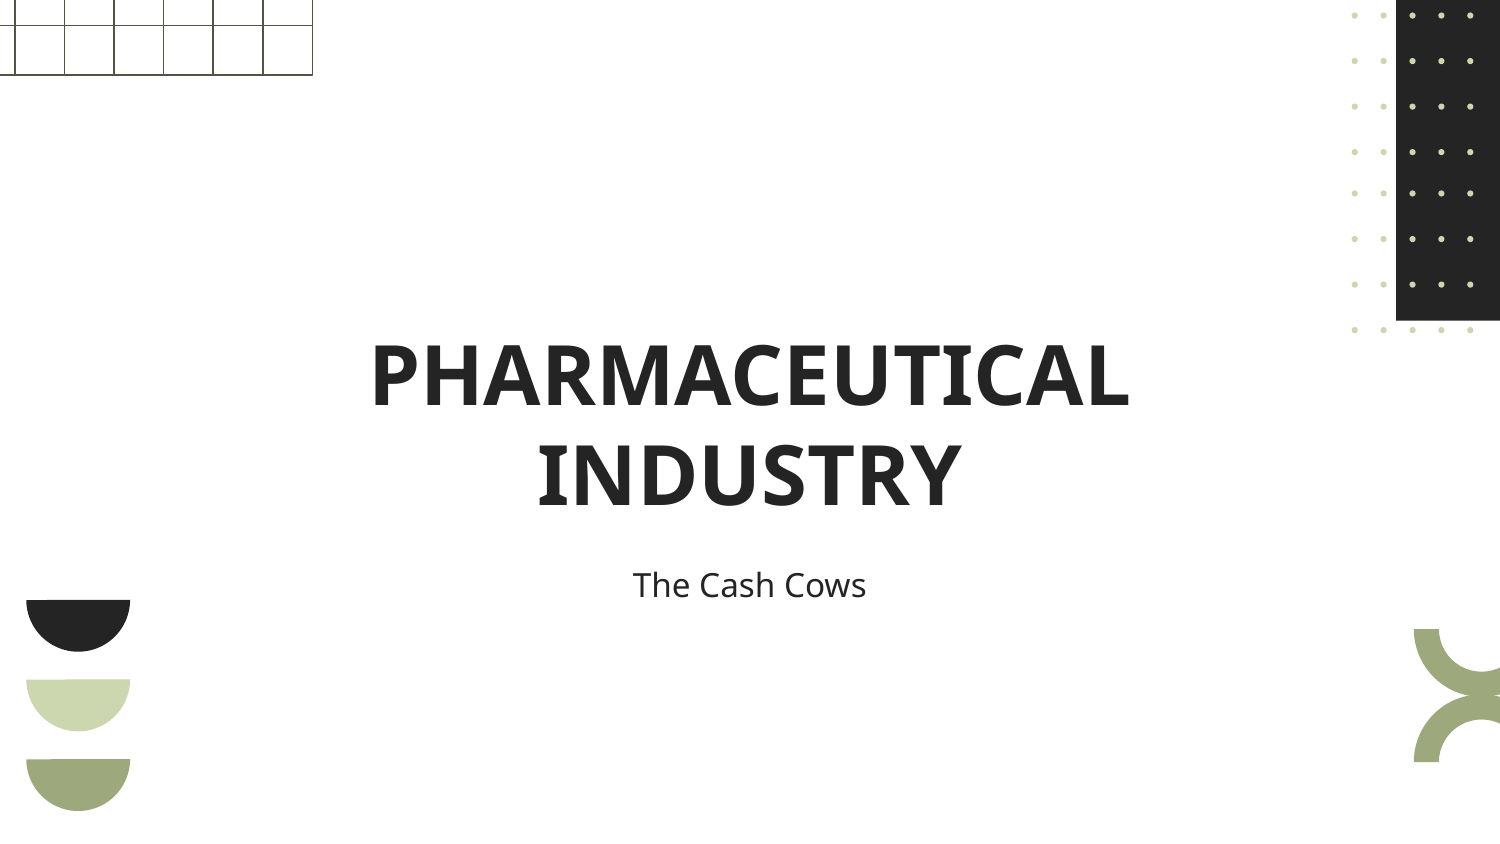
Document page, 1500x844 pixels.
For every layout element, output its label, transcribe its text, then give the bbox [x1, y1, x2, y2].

title PHARMACEUTICAL INDUSTRY [218, 216, 1281, 537]
subtitle The Cash Cows [371, 549, 1129, 628]
